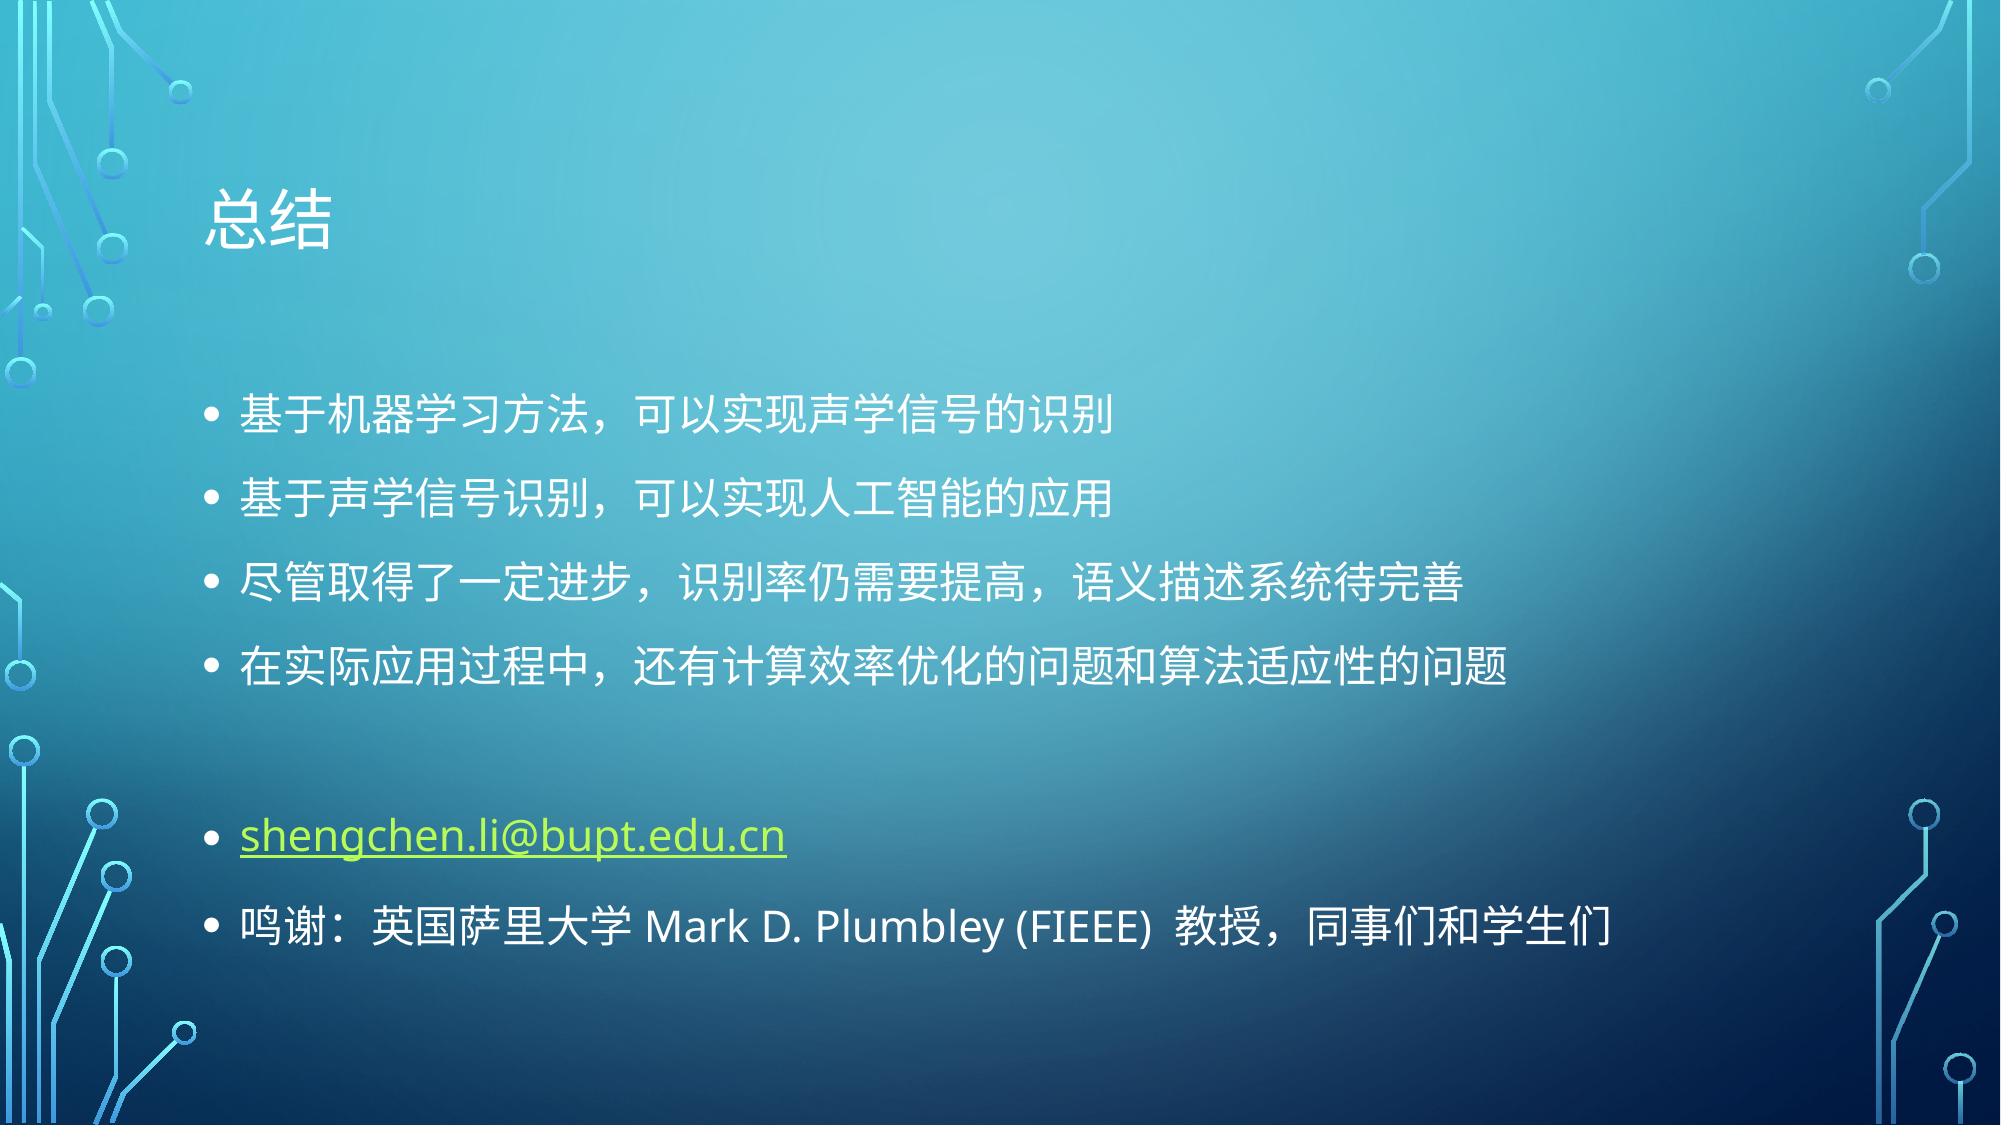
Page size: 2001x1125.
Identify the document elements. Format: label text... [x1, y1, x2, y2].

title 总结 [187, 101, 1813, 344]
list 基于机器学习方法，可以实现声学信号的识别 基于声学信号识别，可以实现人工智能的应用 尽管取得了一定进步，识别率仍需要提高，语义描述系统待完善 在实际应用过程中，还有计算效率优化的问题和算法适应性的问题 shengchen.li@bupt.edu.cn 鸣谢：英国萨里大学Mark D. Plumbley (FIEEE) 教授，同事们和学生们 [187, 369, 1813, 950]
